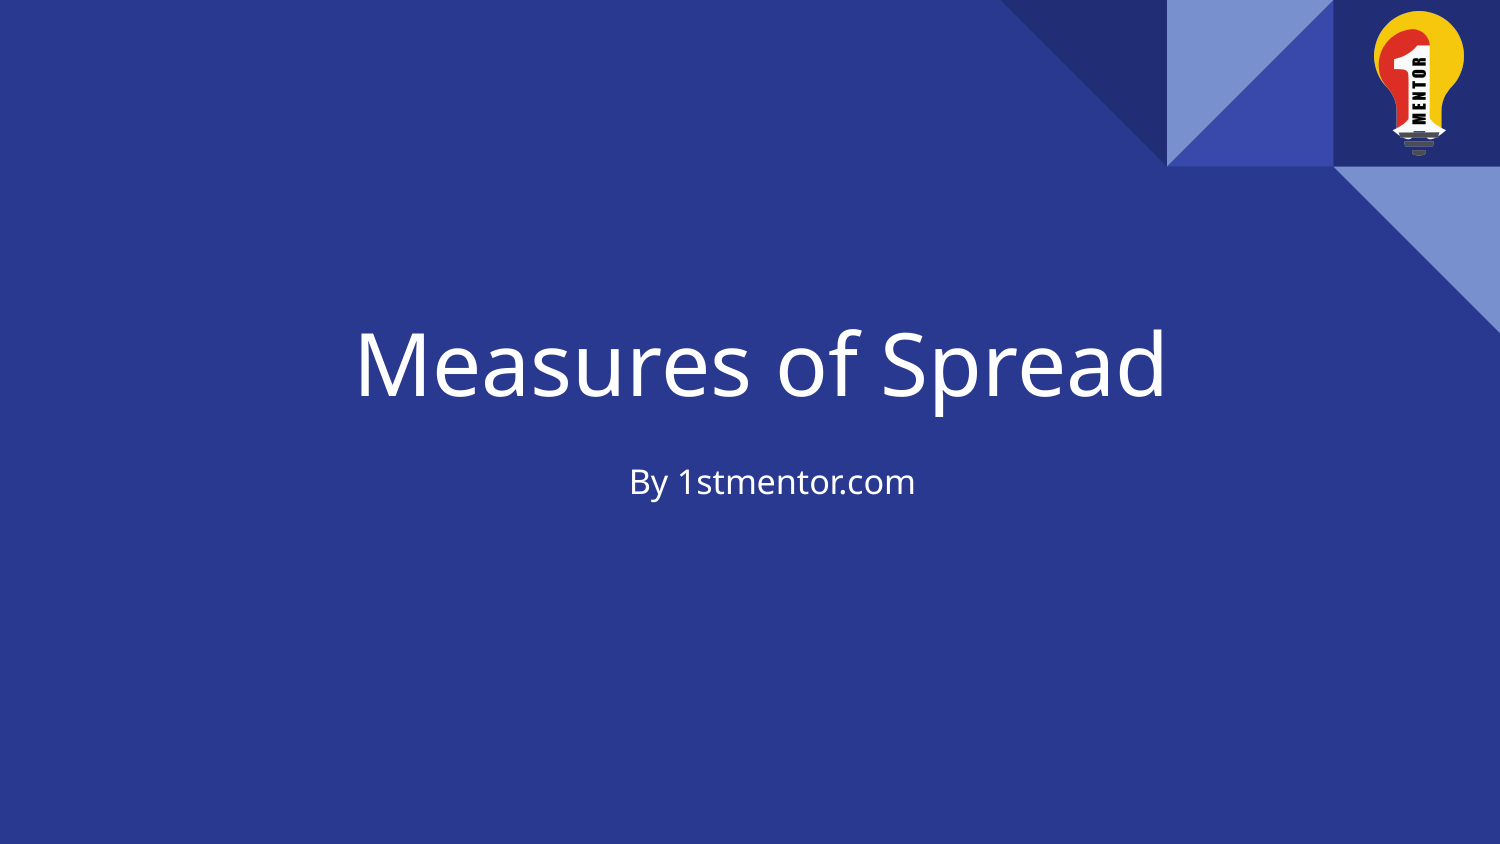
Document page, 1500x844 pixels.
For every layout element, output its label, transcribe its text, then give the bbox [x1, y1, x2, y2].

picture [1374, 11, 1465, 168]
subtitle By 1stmentor.com [98, 445, 1447, 517]
title Measures of Spread [98, 291, 1447, 429]
